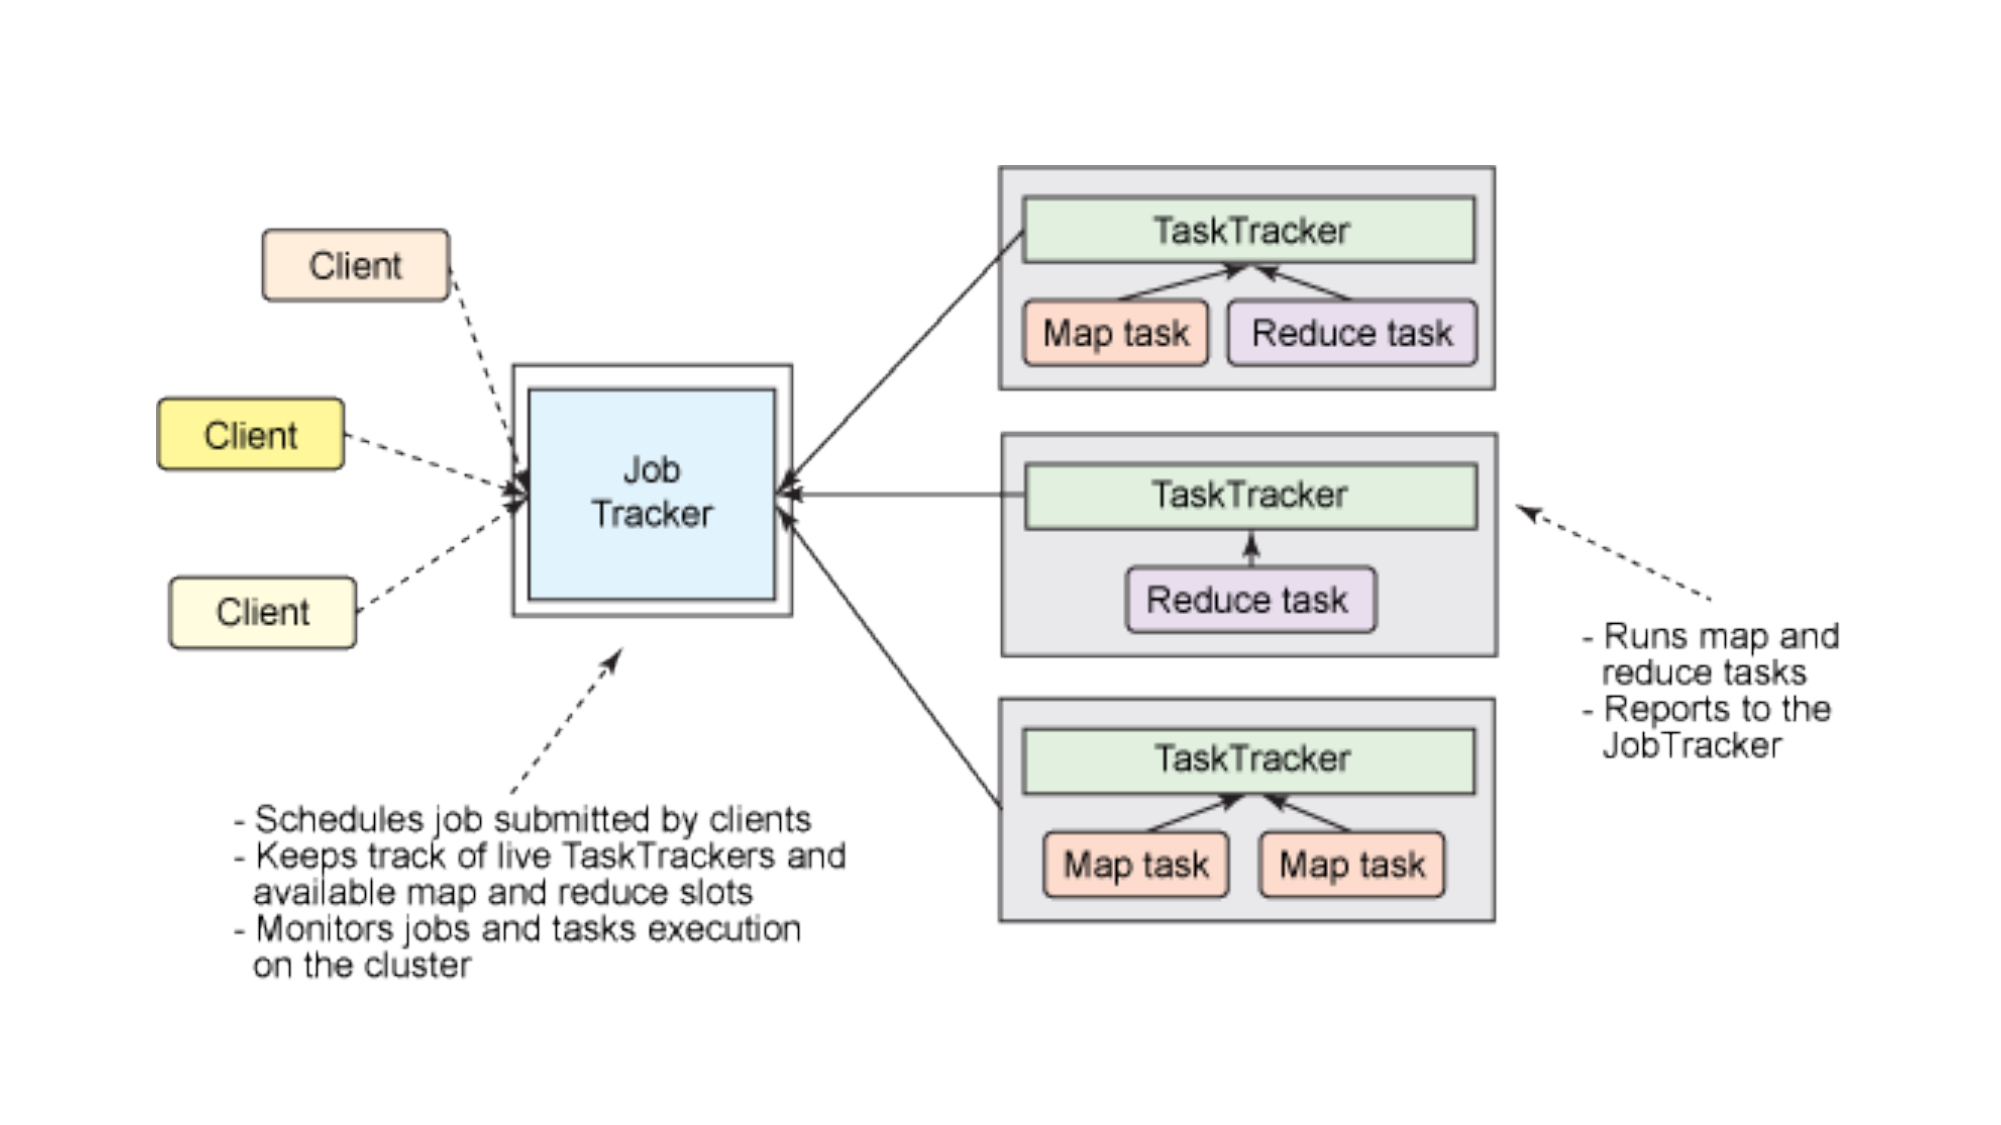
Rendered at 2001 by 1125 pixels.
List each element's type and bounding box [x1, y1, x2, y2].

picture [156, 165, 1844, 993]
